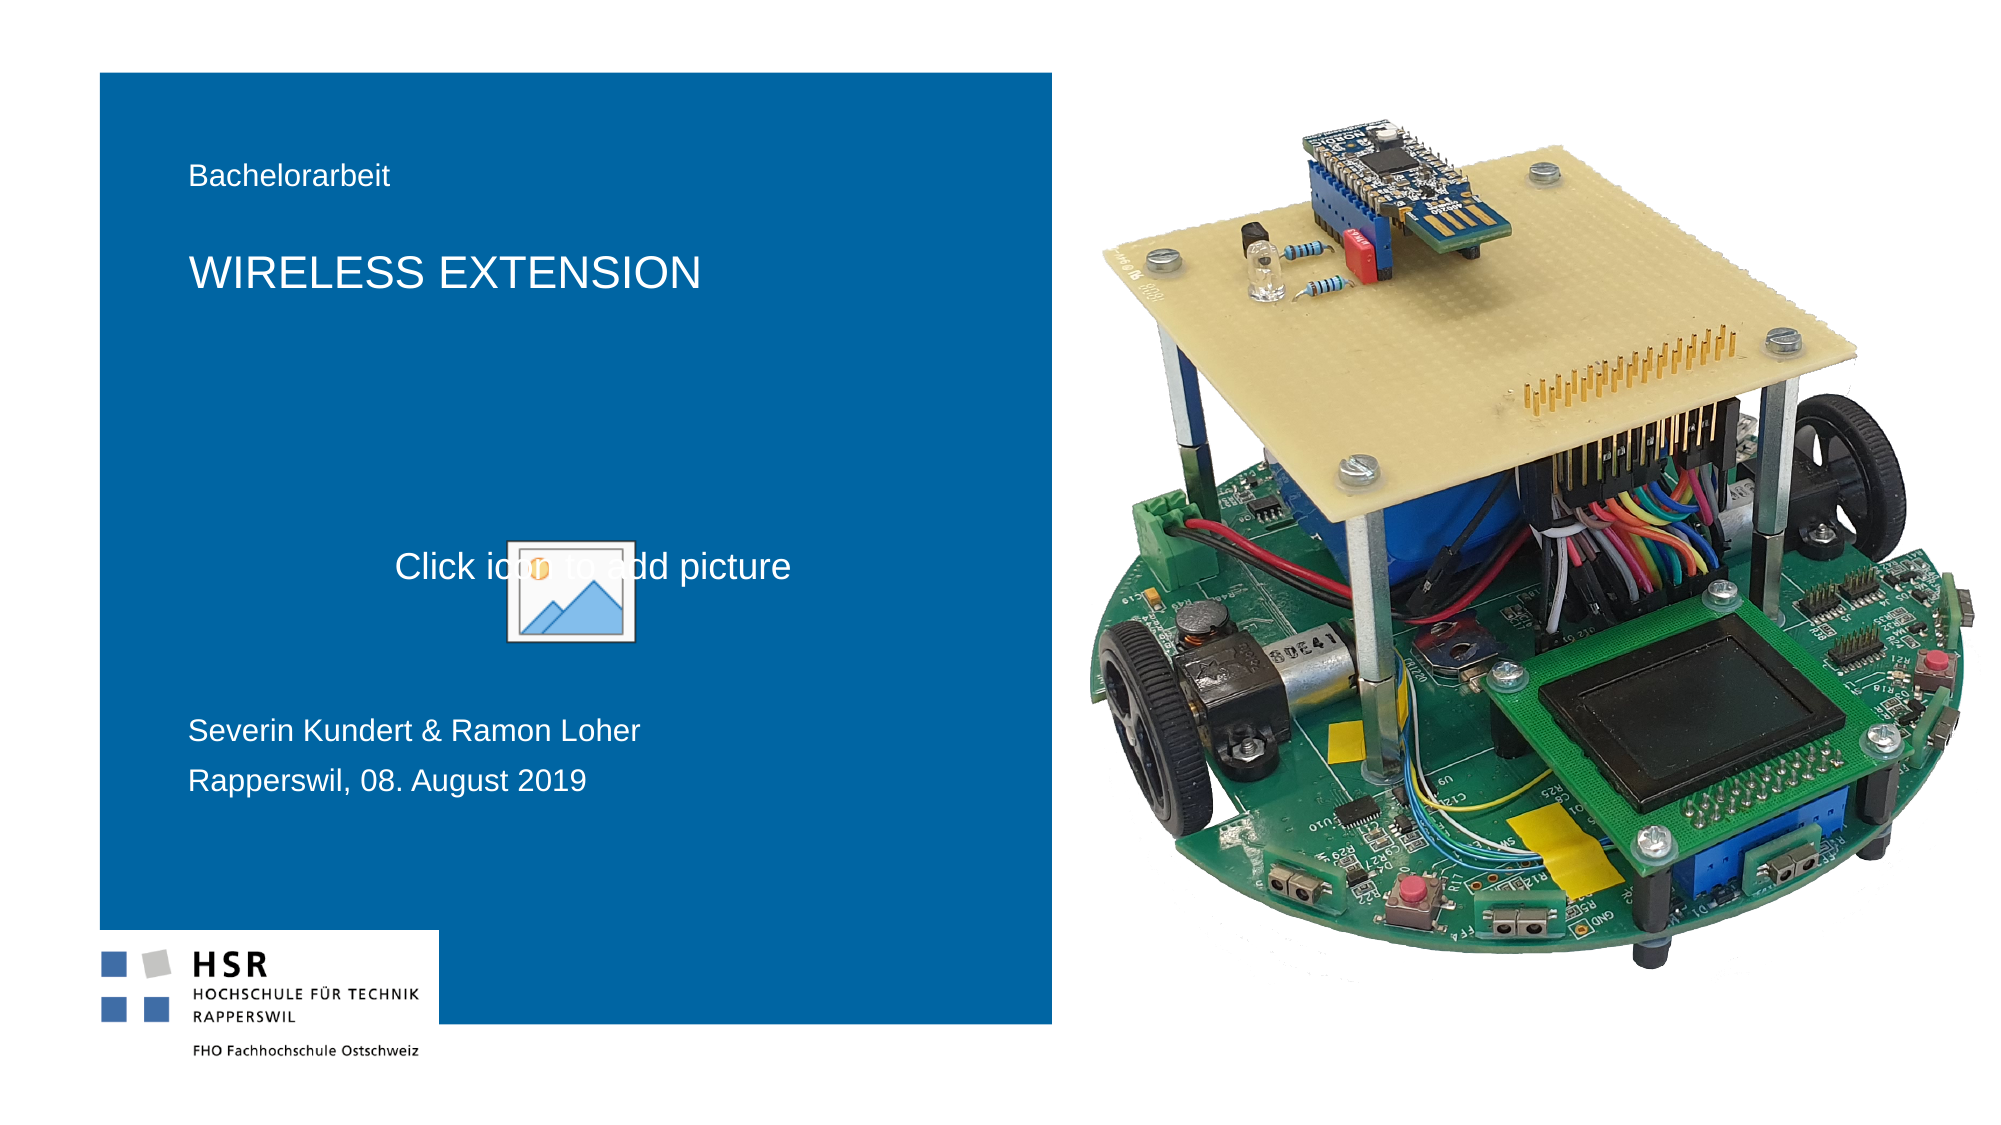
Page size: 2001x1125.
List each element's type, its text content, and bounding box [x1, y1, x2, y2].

subtitle Severin Kundert & Ramon Loher Rapperswil, 08. August 2019 [99, 686, 1077, 936]
picture [1082, 113, 1981, 985]
title Wireless extension [99, 242, 1077, 305]
list Bachelorarbeit [99, 147, 1077, 205]
picture [37, 931, 438, 1075]
picture [221, 534, 922, 650]
